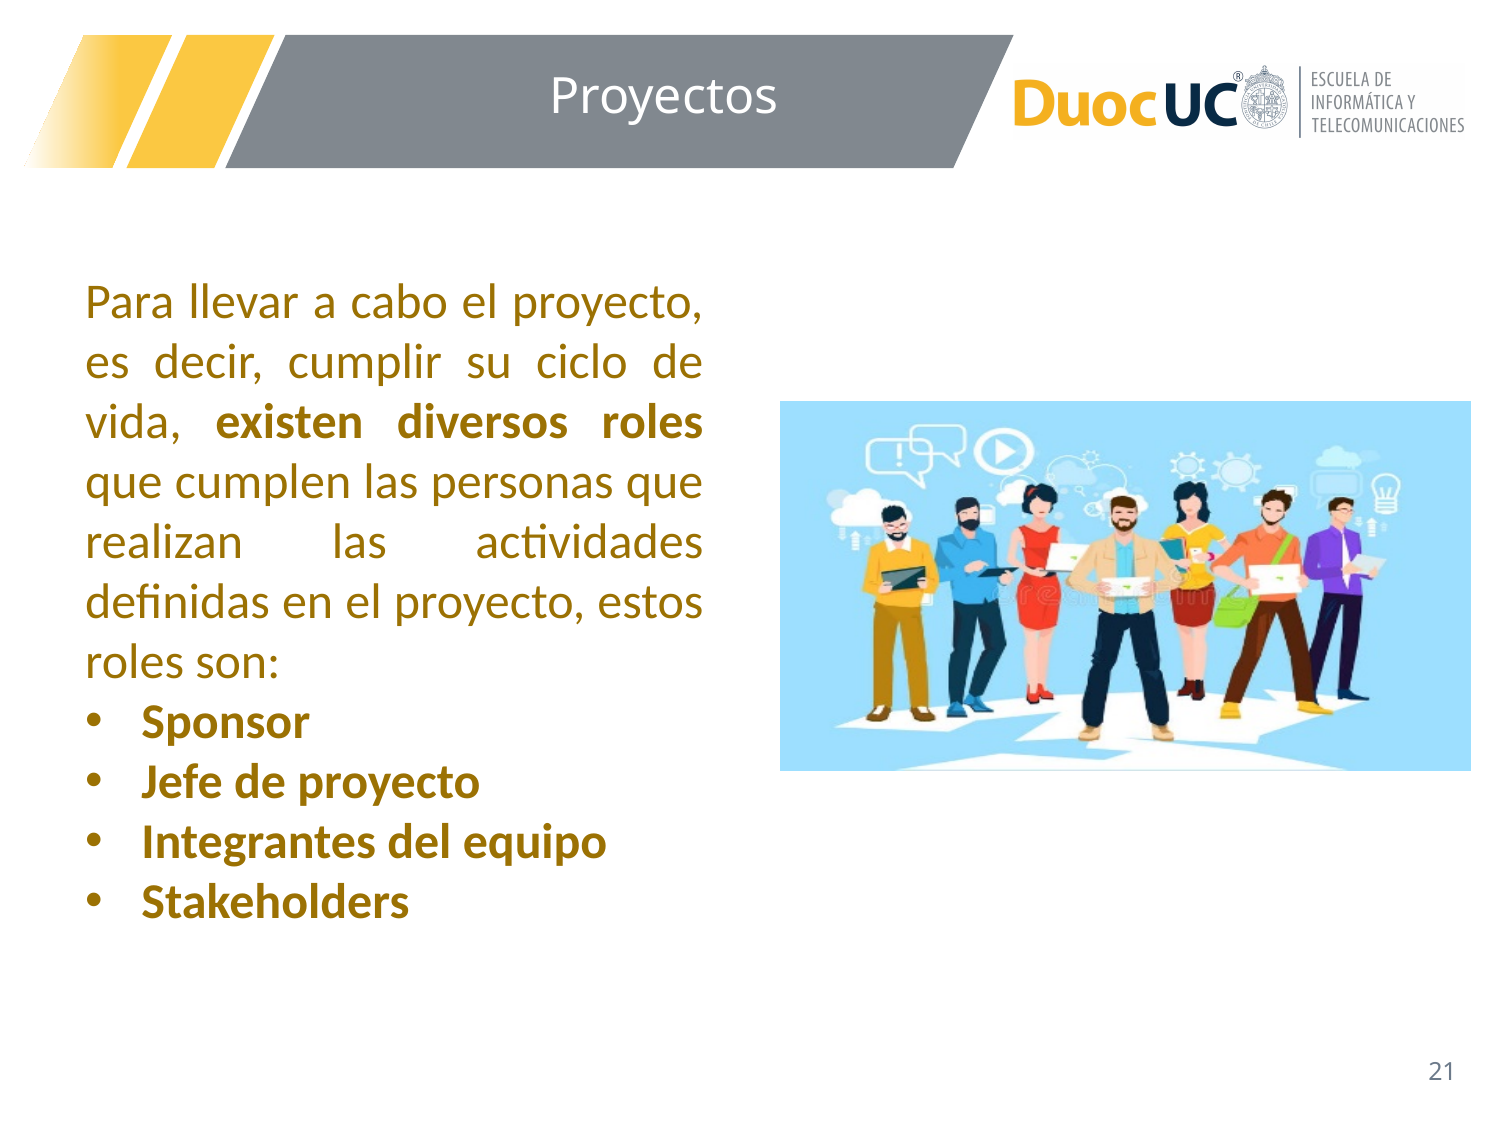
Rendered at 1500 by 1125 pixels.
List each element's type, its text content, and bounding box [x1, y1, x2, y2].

text_box Proyectos [406, 56, 922, 132]
picture [780, 401, 1471, 772]
text_box Para llevar a cabo el proyecto, es decir, cumplir su ciclo de vida, existen diversos roles que cumplen las personas que realizan las actividades definidas en el proyecto, estos roles son: Sponsor Jefe de proyecto Integrantes del equipo Stakeholders [70, 261, 719, 937]
picture [1013, 63, 1465, 140]
